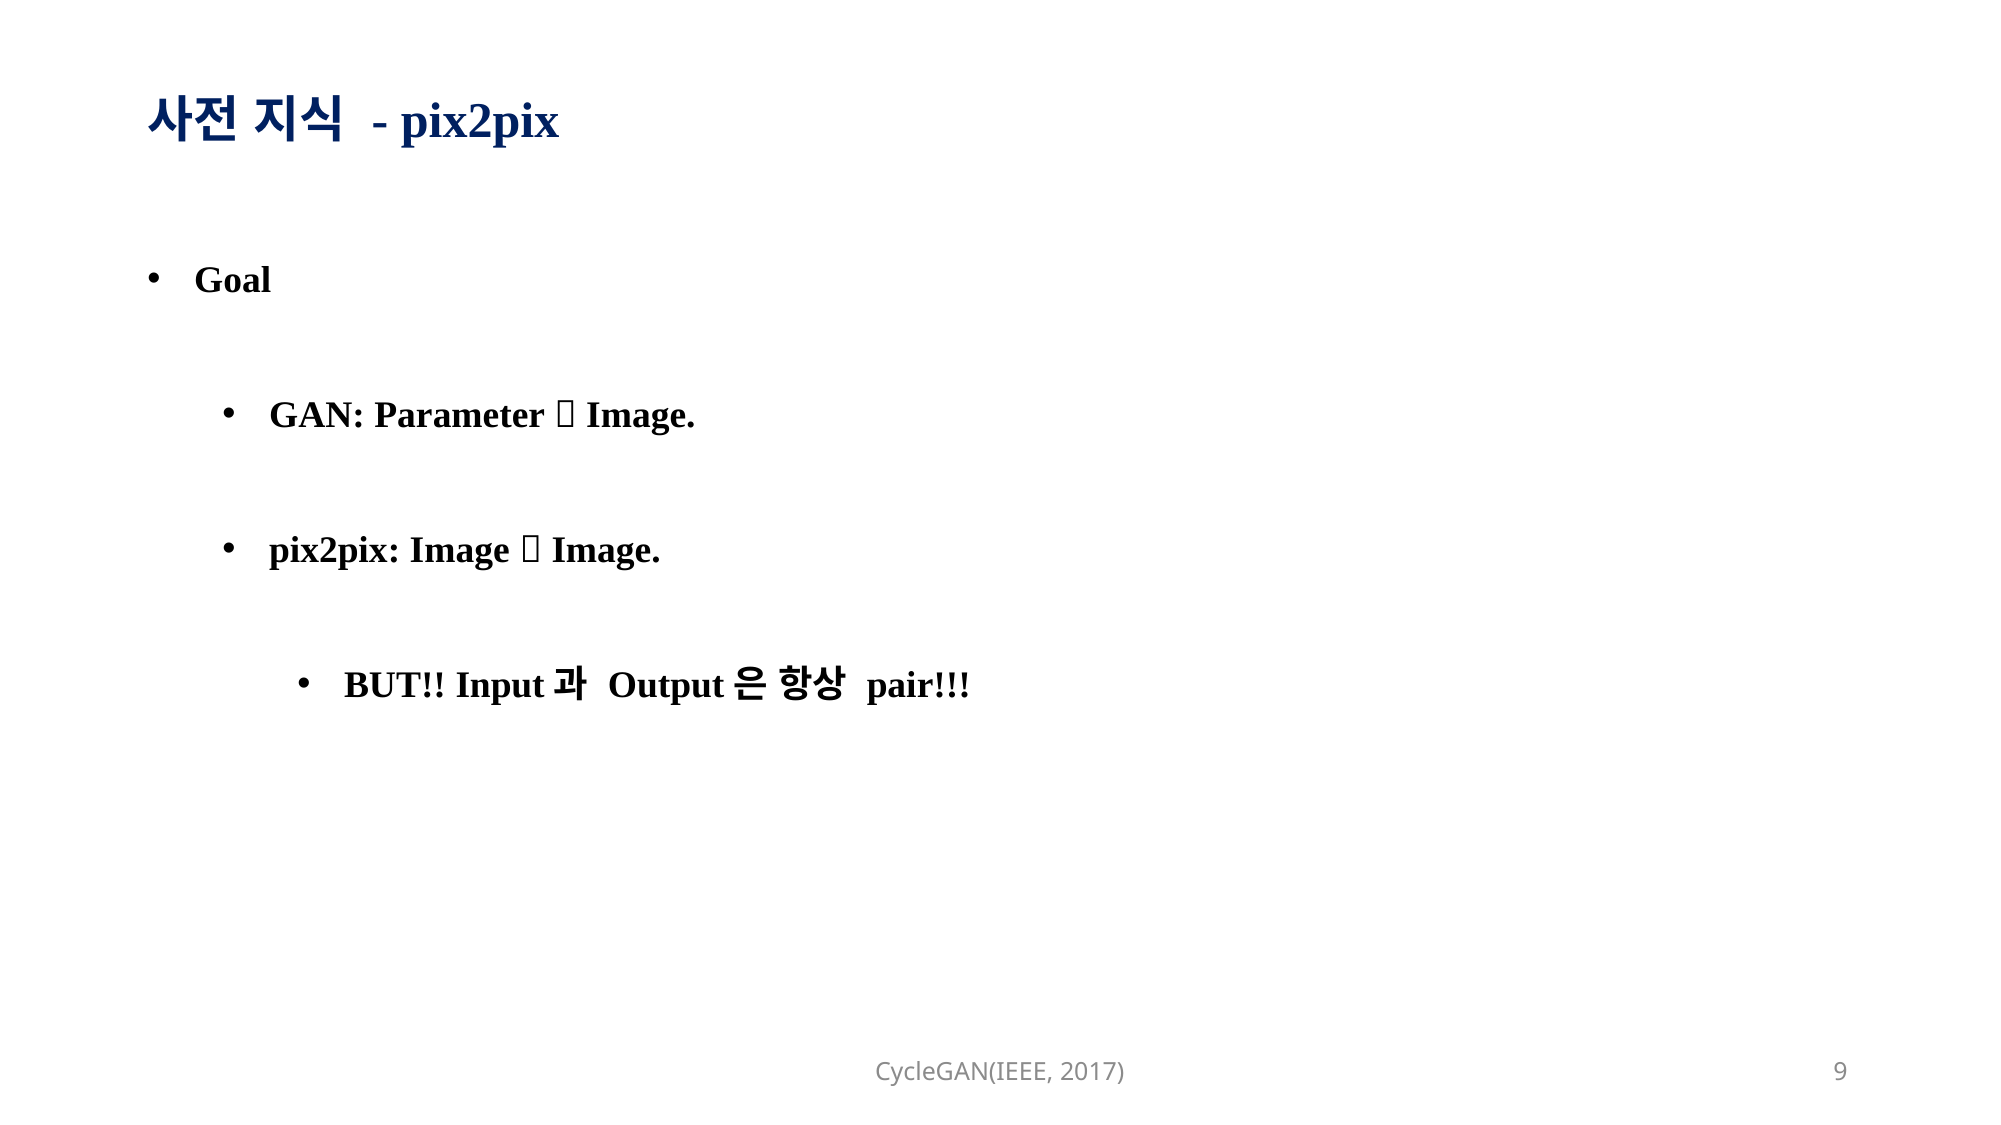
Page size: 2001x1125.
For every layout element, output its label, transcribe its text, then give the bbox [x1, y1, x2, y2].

slide_number 9 [1412, 1042, 1863, 1103]
footer CycleGAN(IEEE, 2017) [662, 1042, 1338, 1103]
text_box Goal GAN: Parameter  Image. pix2pix: Image  Image. BUT!! Input과 Output은 항상 pair!!! [132, 224, 1895, 1002]
title 사전 지식 - pix2pix [132, 73, 1895, 169]
